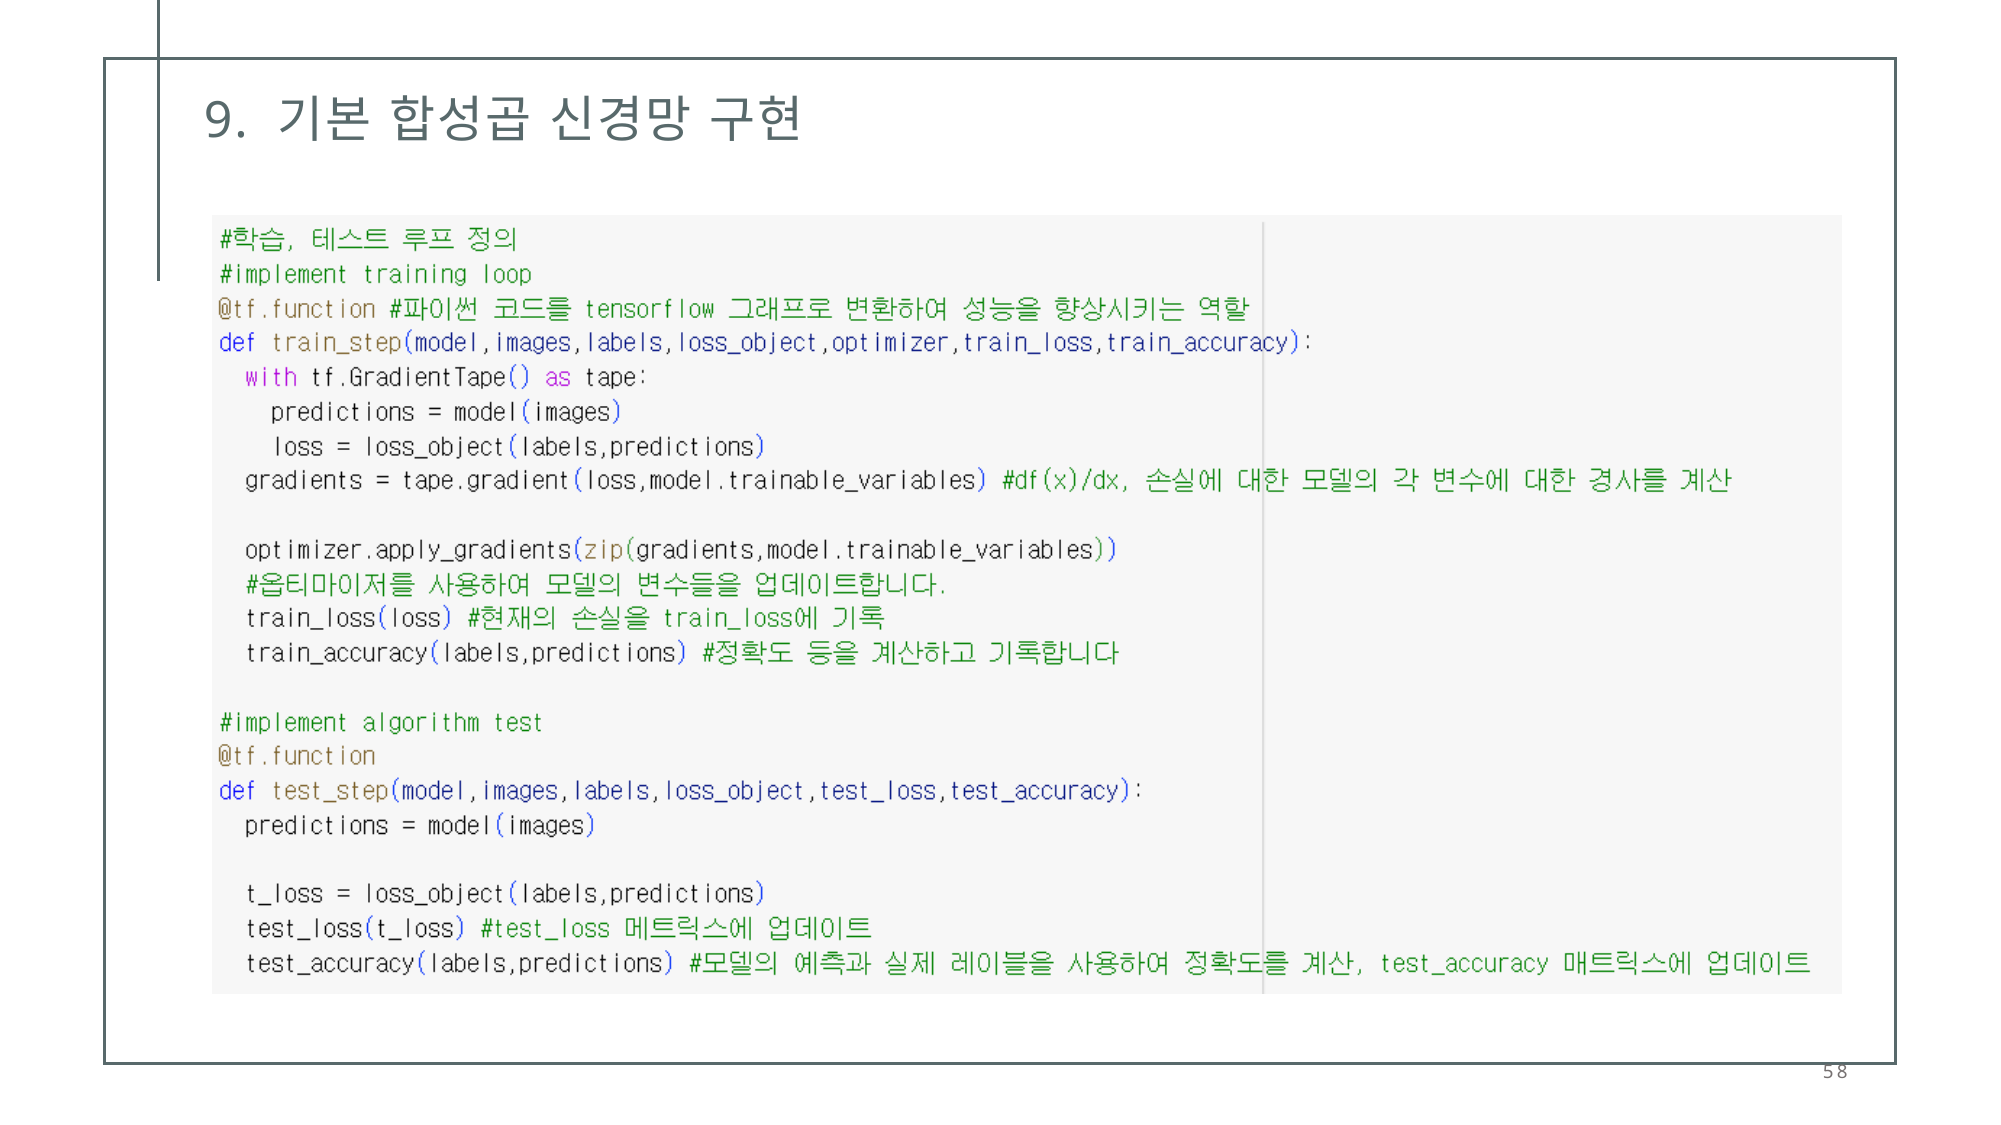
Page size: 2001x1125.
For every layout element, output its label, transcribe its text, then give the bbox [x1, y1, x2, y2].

slide_number 58 [1412, 1042, 1863, 1103]
text_box [104, 57, 1896, 1065]
title 9. 기본 합성곱 신경망 구현 [189, 63, 1198, 178]
picture [212, 215, 1842, 994]
